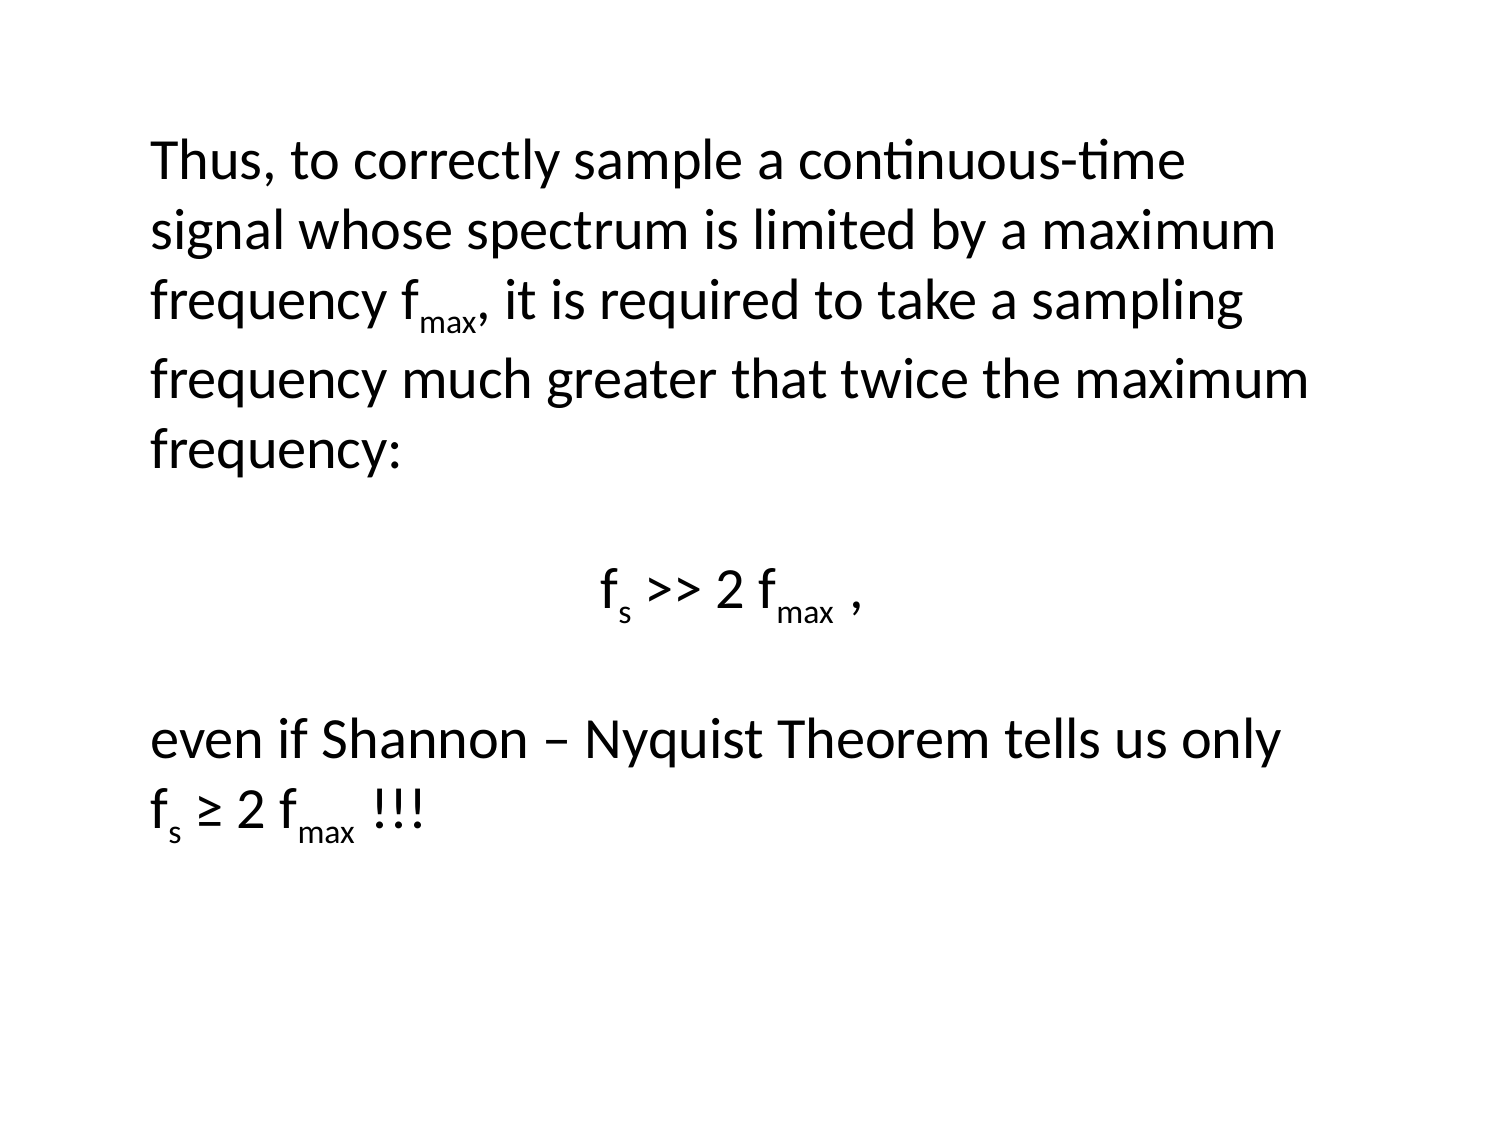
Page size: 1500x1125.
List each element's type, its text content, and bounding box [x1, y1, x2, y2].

text_box Thus, to correctly sample a continuous-time signal whose spectrum is limited by a maximum frequency fmax, it is required to take a sampling frequency much greater that twice the maximum frequency: fs >> 2 fmax , even if Shannon – Nyquist Theorem tells us only fs ≥ 2 fmax !!! [135, 113, 1341, 973]
